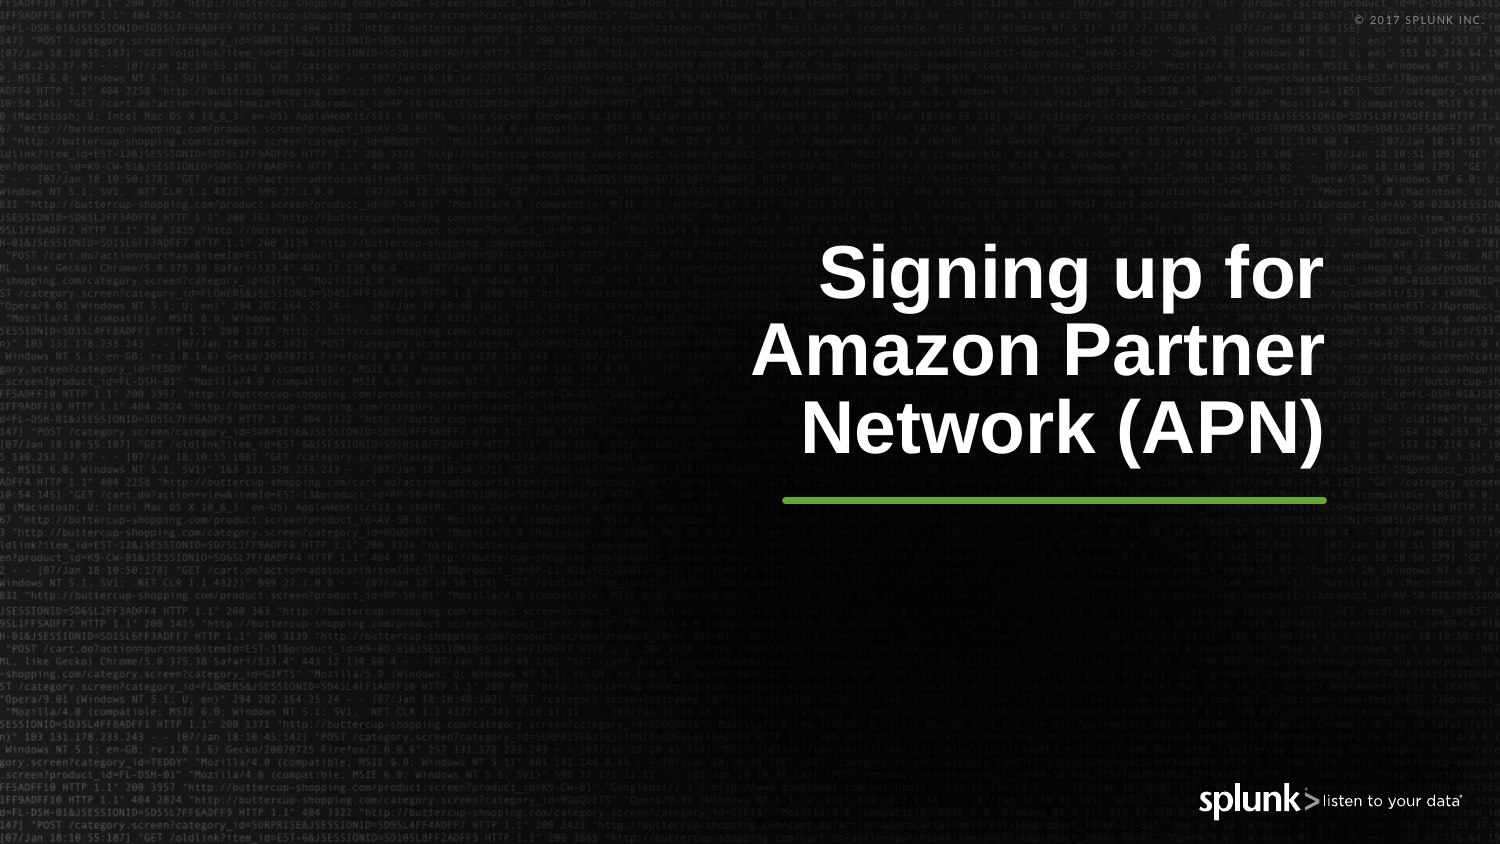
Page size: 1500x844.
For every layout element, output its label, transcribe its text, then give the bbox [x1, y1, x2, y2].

title Signing up for Amazon Partner Network (APN) [525, 120, 1326, 469]
picture [0, 0, 1500, 844]
